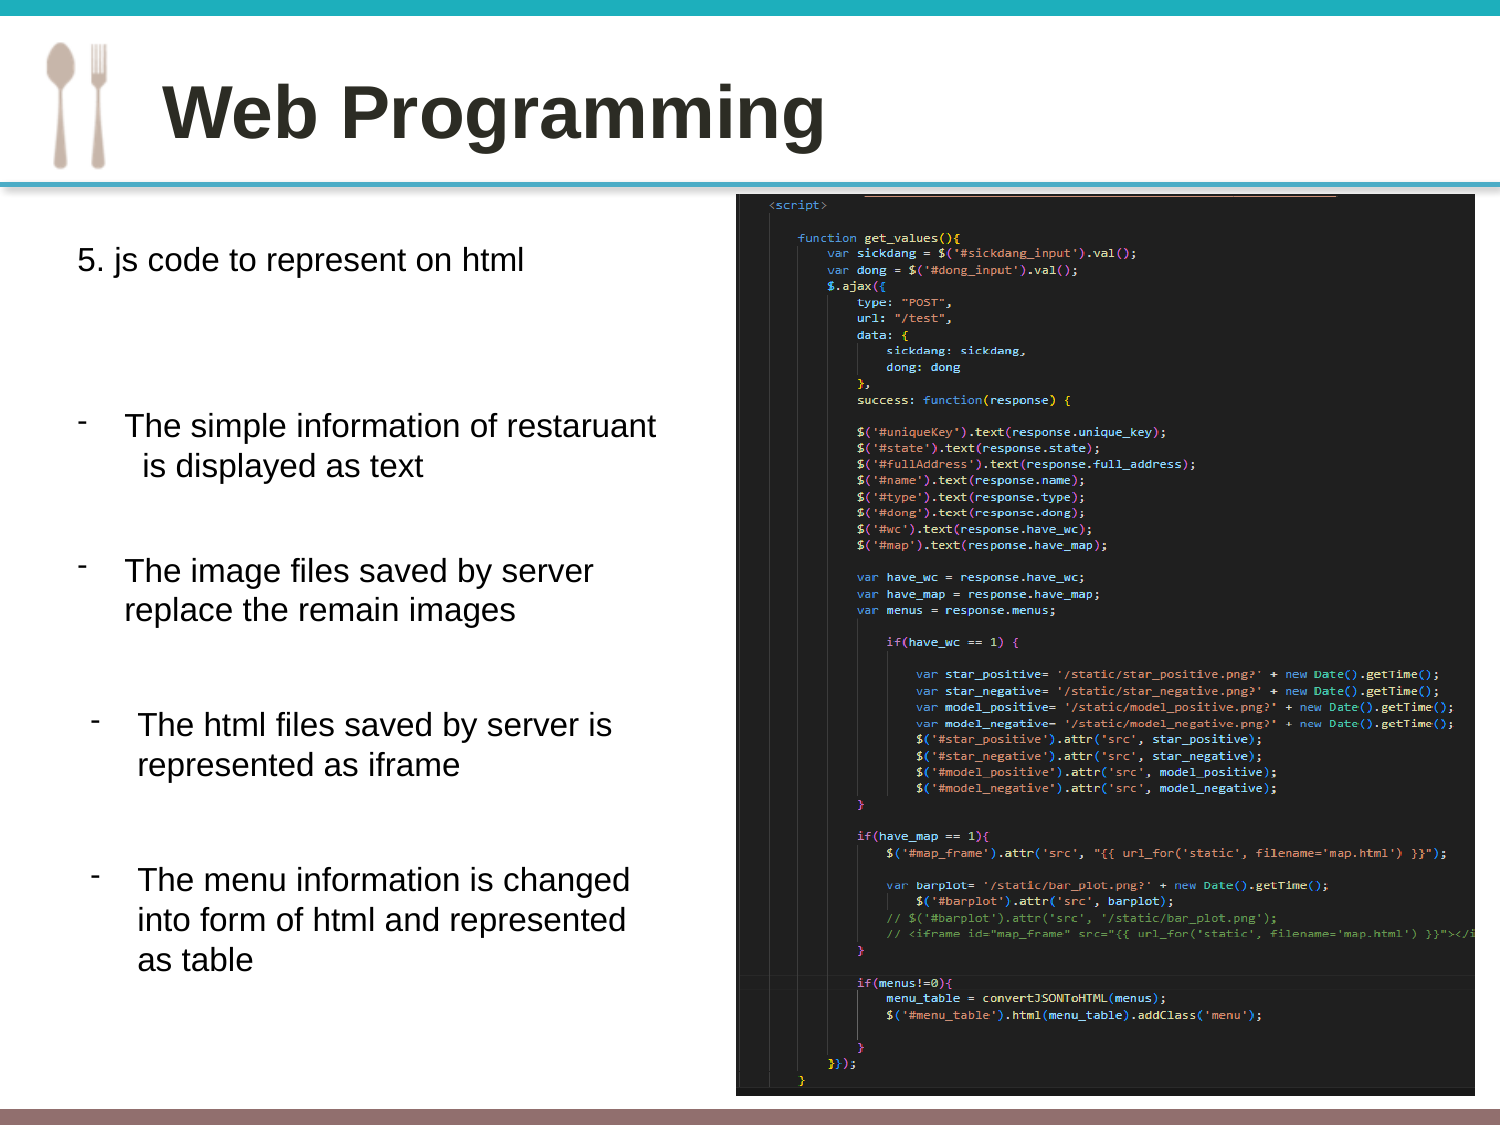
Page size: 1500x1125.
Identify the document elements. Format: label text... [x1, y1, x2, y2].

text_box The image files saved by server replace the remain images [62, 541, 660, 637]
text_box The menu information is changed into form of html and represented as table [75, 850, 673, 986]
text_box 5. js code to represent on html [62, 230, 731, 286]
text_box The html files saved by server is represented as iframe [75, 695, 673, 791]
picture [0, 194, 1500, 1125]
picture [0, 0, 1500, 16]
picture [14, 18, 136, 179]
text_box The simple information of restaruant is displayed as text [62, 396, 731, 492]
title Web Programming [147, 33, 1473, 180]
